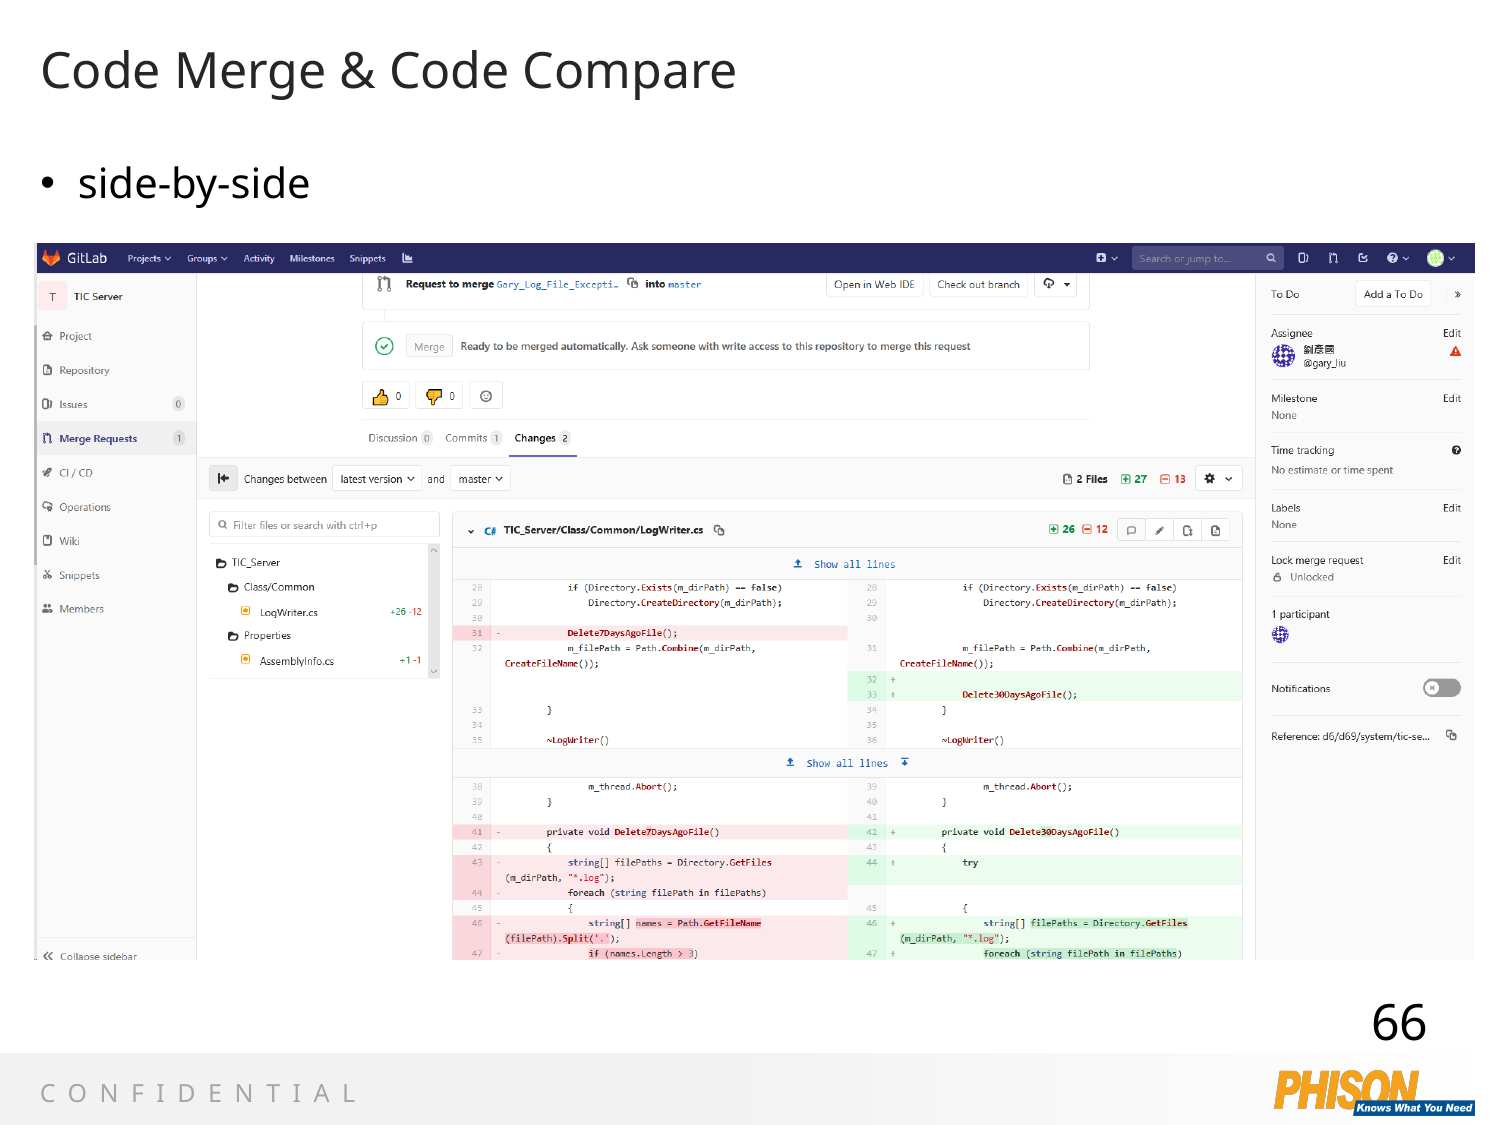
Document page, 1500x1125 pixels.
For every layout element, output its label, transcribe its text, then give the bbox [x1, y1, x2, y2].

picture [1274, 1070, 1475, 1116]
picture [34, 243, 1475, 960]
slide_number 66 [1105, 982, 1443, 1043]
list side-by-side [25, 154, 1475, 1008]
title Code Merge & Code Compare [25, 20, 1475, 125]
